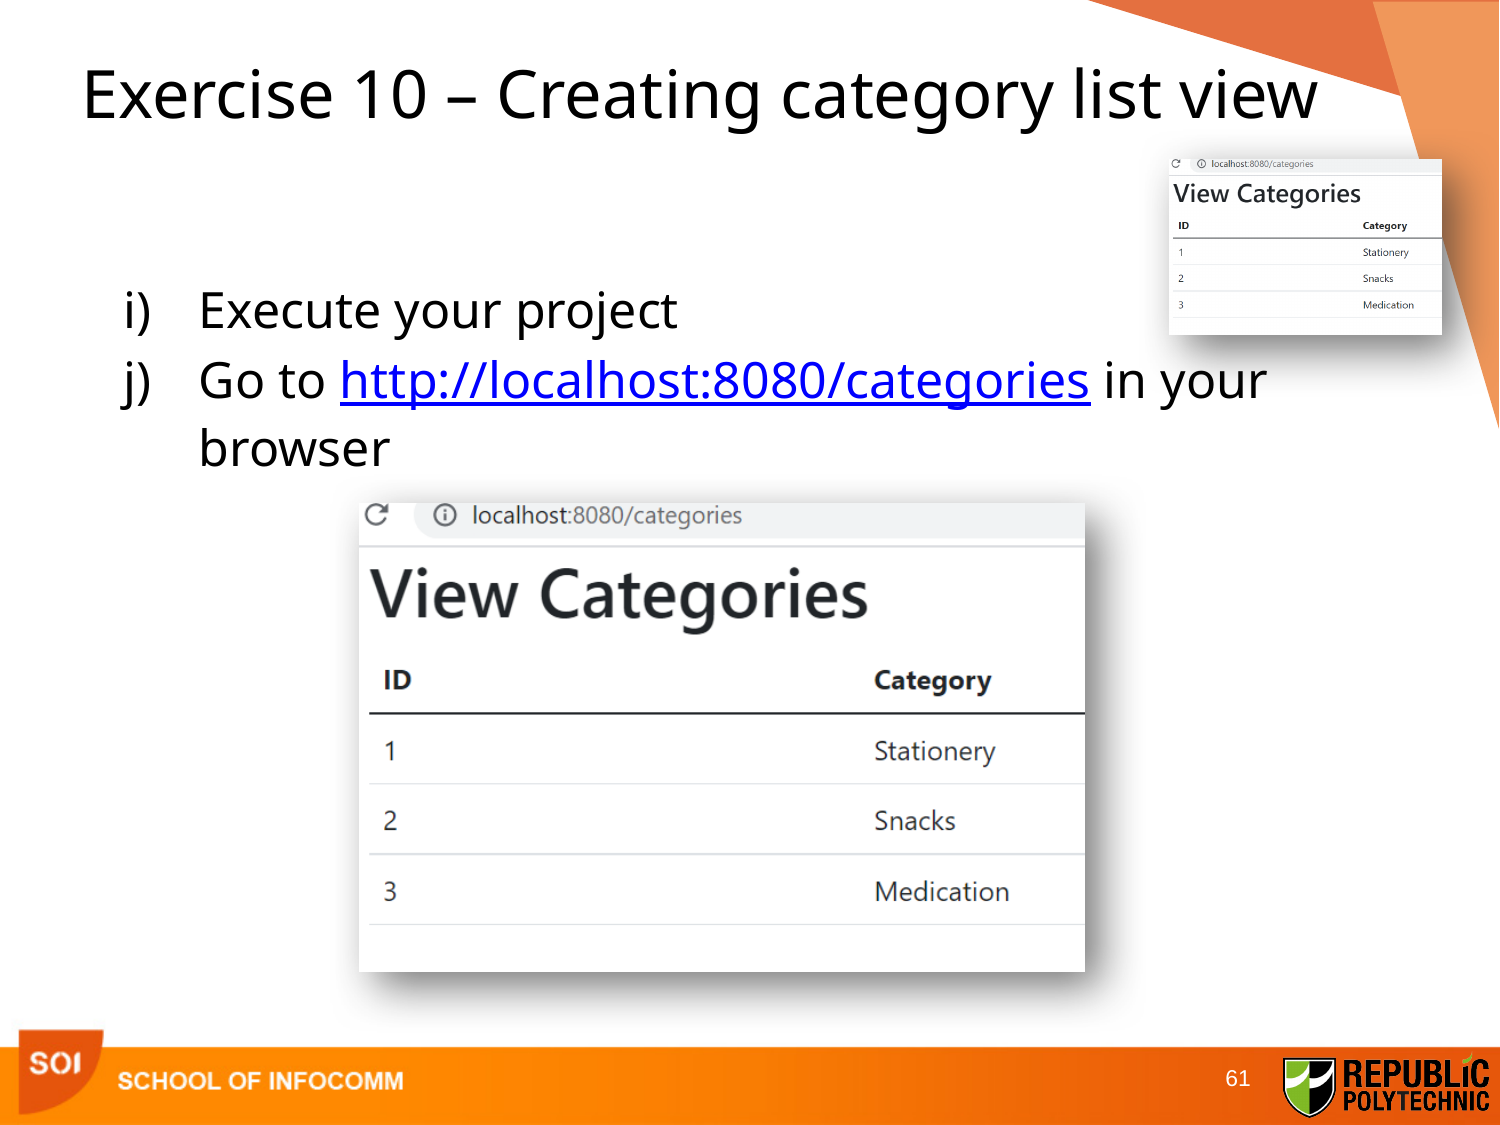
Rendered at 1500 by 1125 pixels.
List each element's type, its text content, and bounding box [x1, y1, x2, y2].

slide_number 61 [1210, 1056, 1500, 1117]
title Exercise 10 – Creating category list view [66, 43, 1370, 144]
picture [0, 0, 1500, 1125]
list Execute your project Go to http://localhost:8080/categories in your browser [109, 270, 1336, 888]
